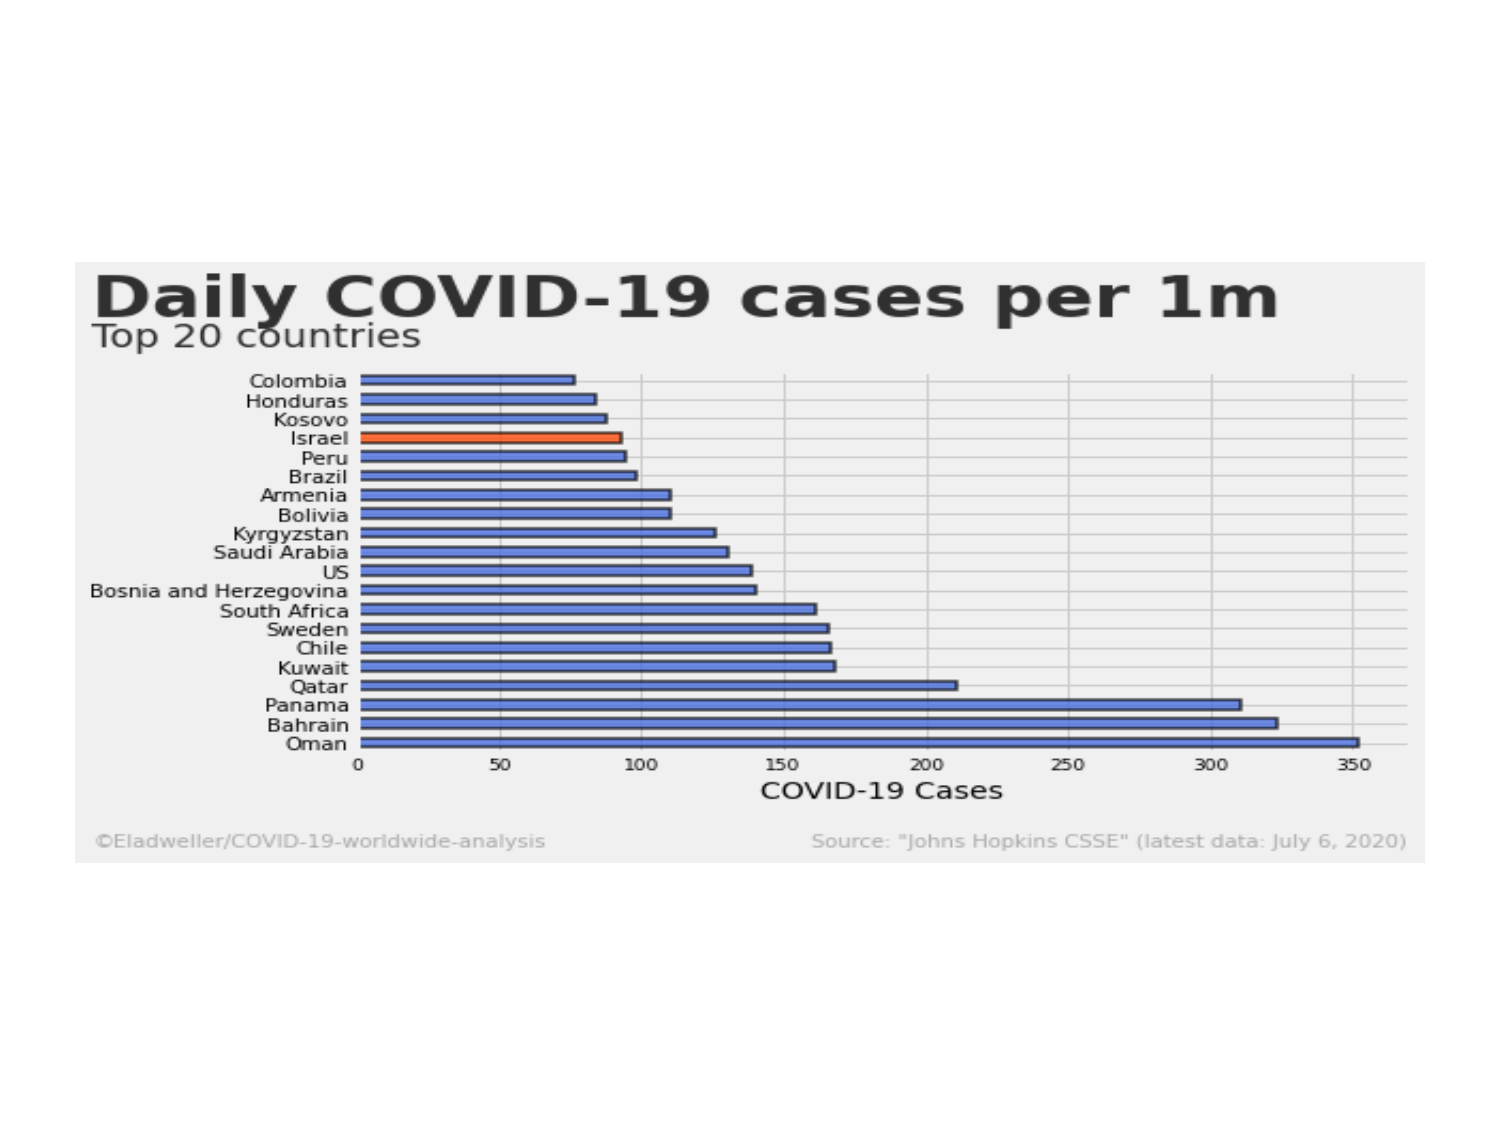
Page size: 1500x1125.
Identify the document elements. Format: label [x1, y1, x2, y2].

picture [74, 262, 1426, 863]
